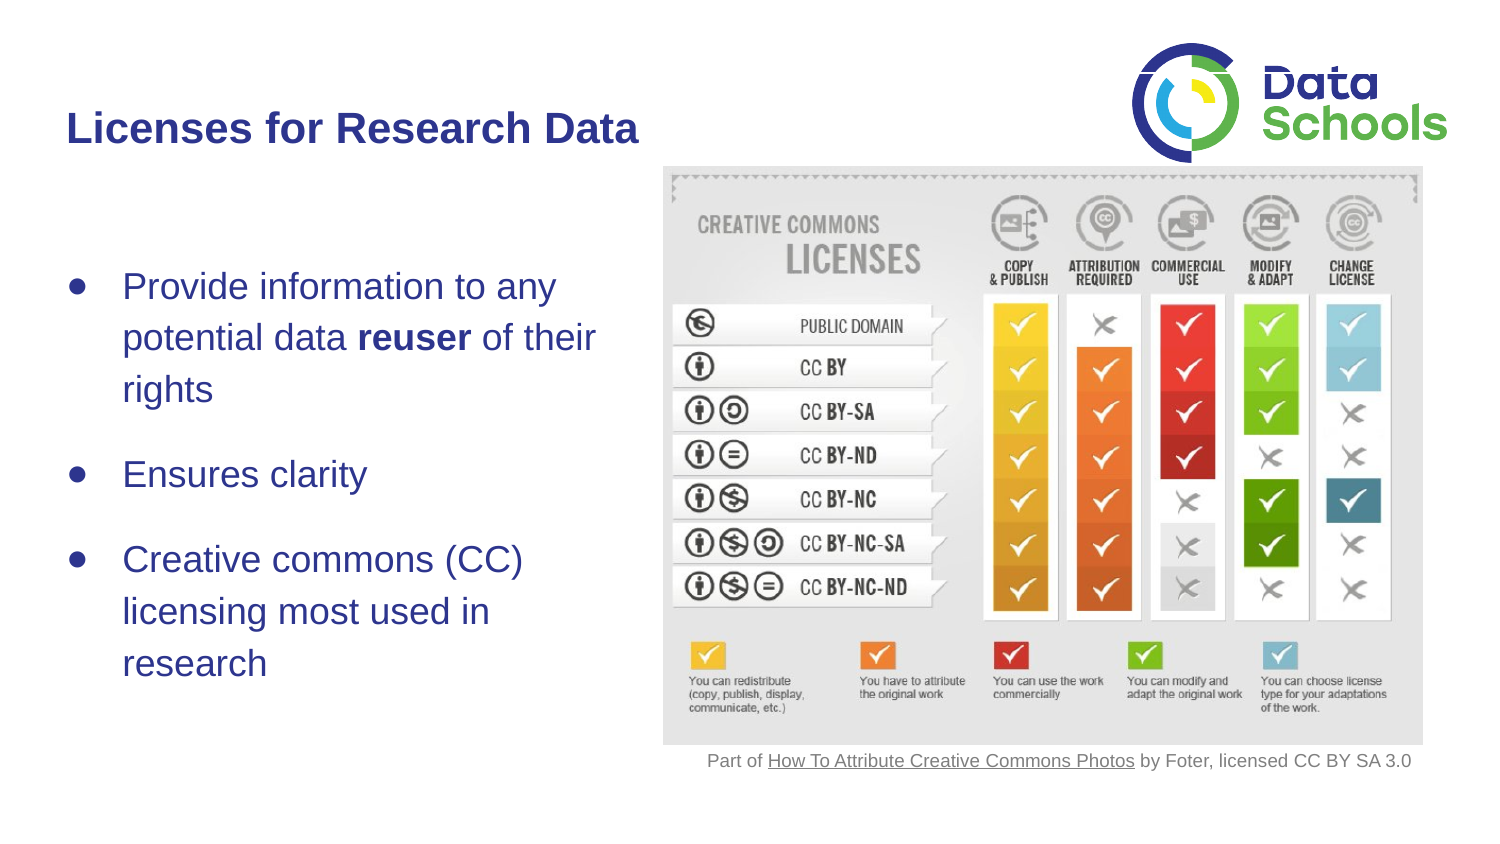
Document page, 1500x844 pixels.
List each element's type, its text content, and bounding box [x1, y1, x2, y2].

text_box Part of How To Attribute Creative Commons Photos by Foter, licensed CC BY SA 3.0 [527, 742, 1423, 777]
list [663, 166, 1424, 746]
picture [1132, 43, 1447, 163]
list Provide information to any potential data reuser of their rights Ensures clarity Creative commons (CC) licensing most used in research [32, 239, 652, 745]
title Licenses for Research Data [51, 72, 1127, 167]
